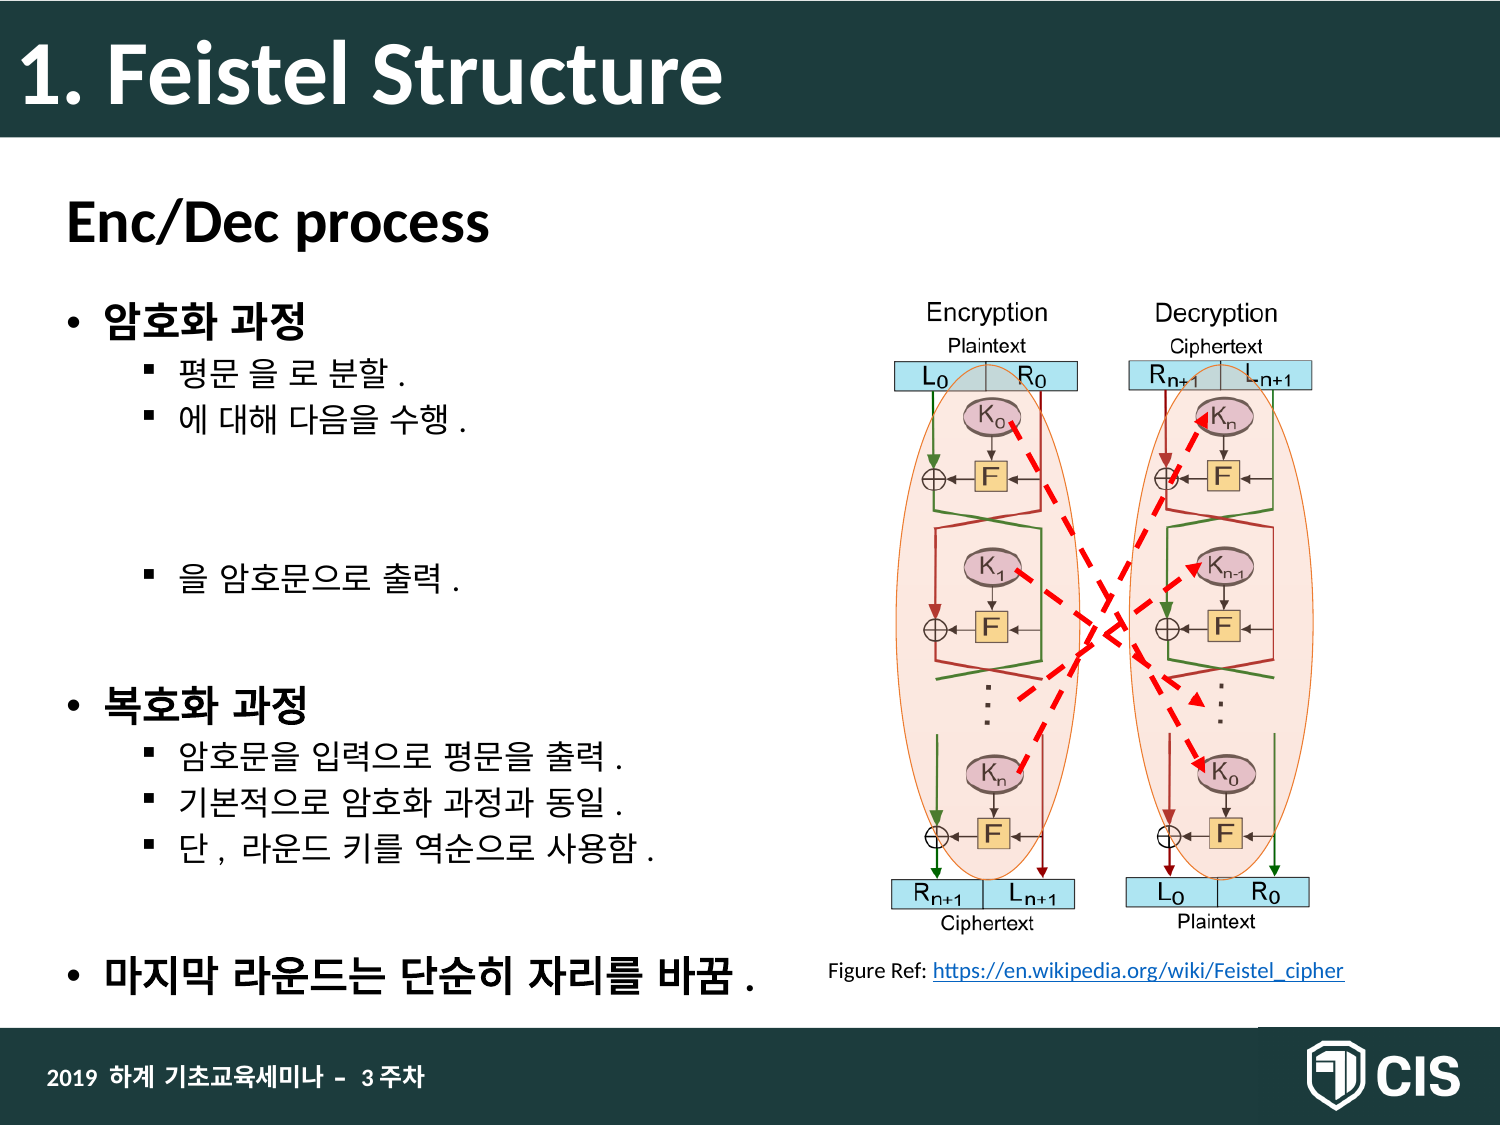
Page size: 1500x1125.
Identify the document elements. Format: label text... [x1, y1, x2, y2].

list 1. Feistel Structure [0, 0, 1500, 150]
picture [864, 271, 1338, 964]
text_box Figure Ref: https://en.wikipedia.org/wiki/Feistel_cipher [813, 948, 1360, 991]
list Enc/Dec process [51, 180, 1449, 264]
picture [1258, 1027, 1500, 1125]
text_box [1010, 411, 1208, 774]
footer 2019 하계 기초교육세미나 – 3주차 [31, 1046, 1259, 1107]
